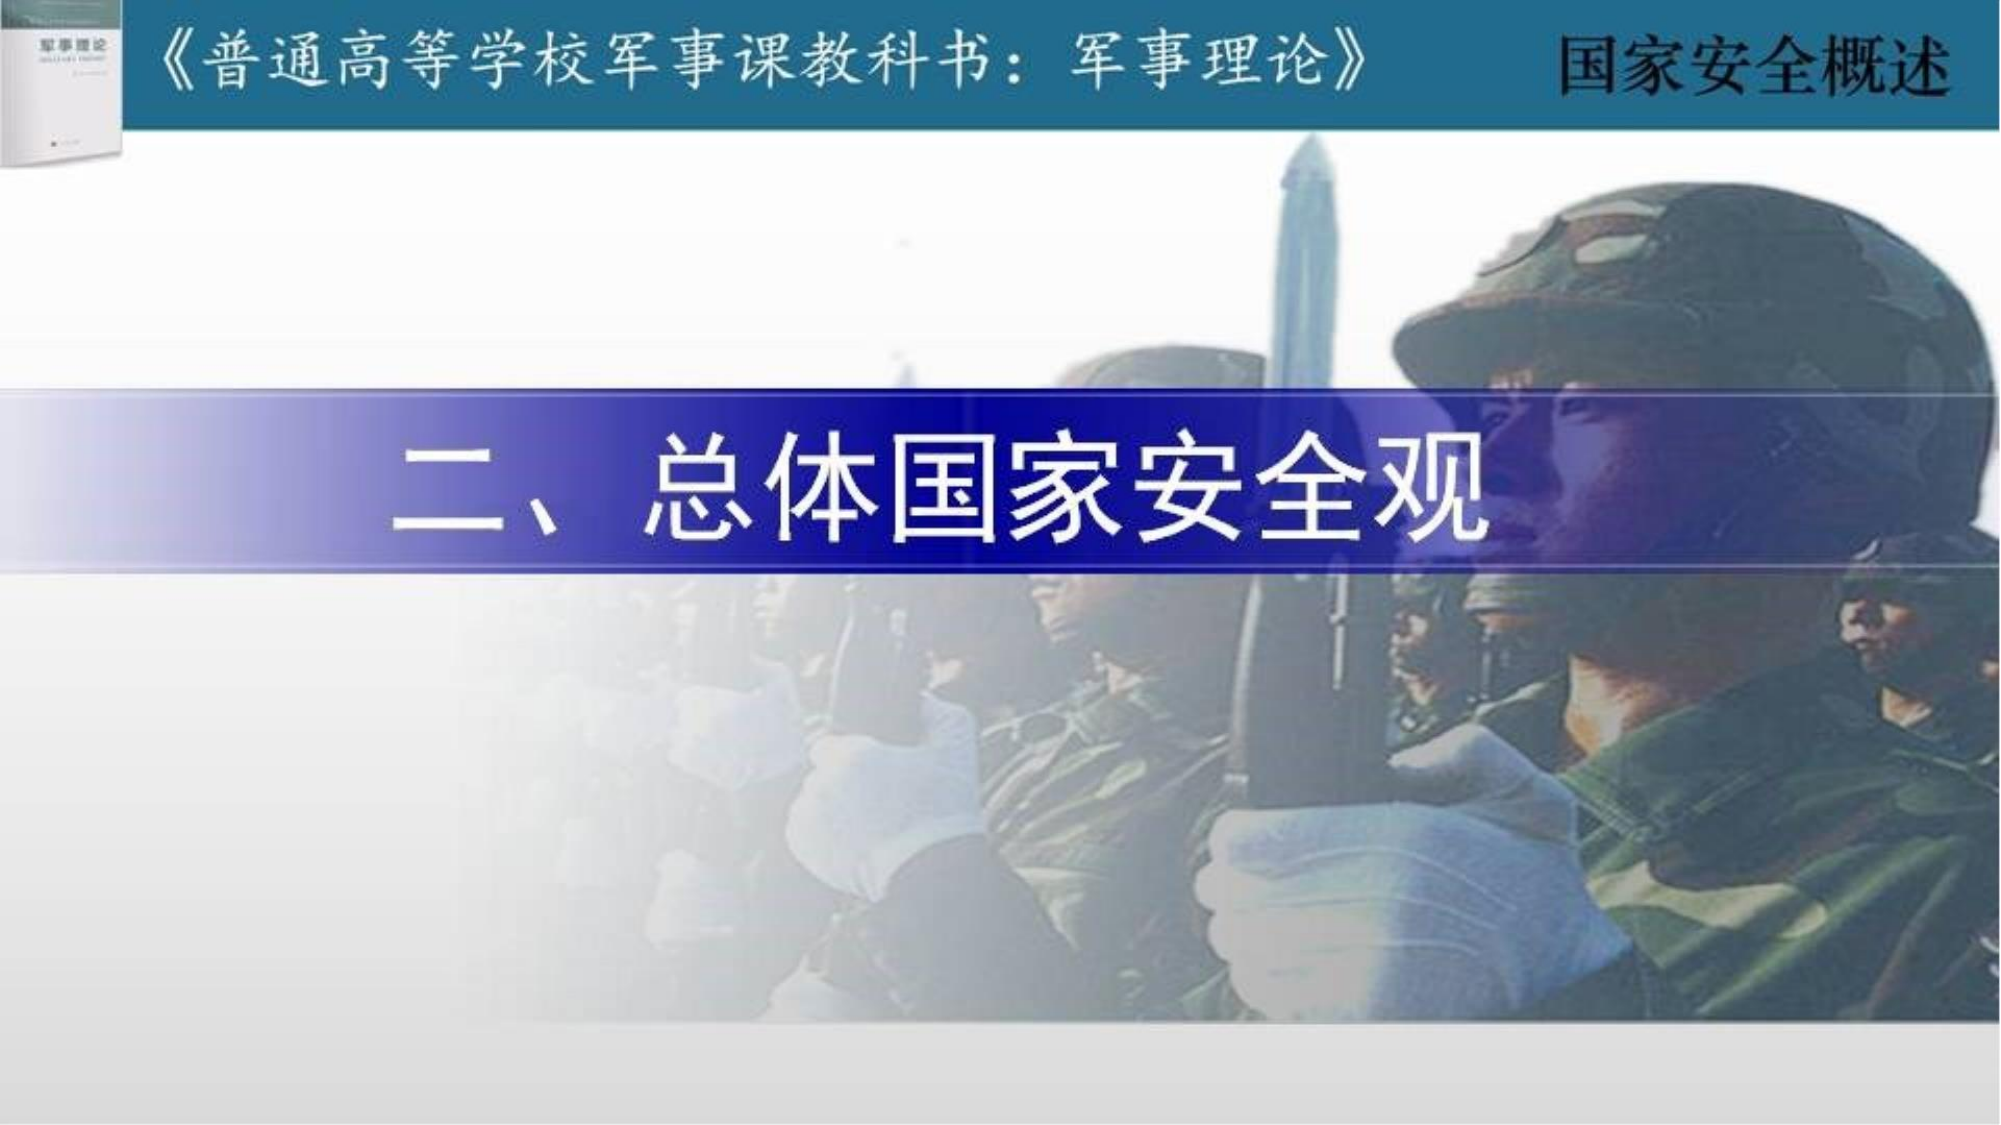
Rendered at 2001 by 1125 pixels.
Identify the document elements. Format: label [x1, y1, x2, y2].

text_box [0, 0, 2000, 1125]
